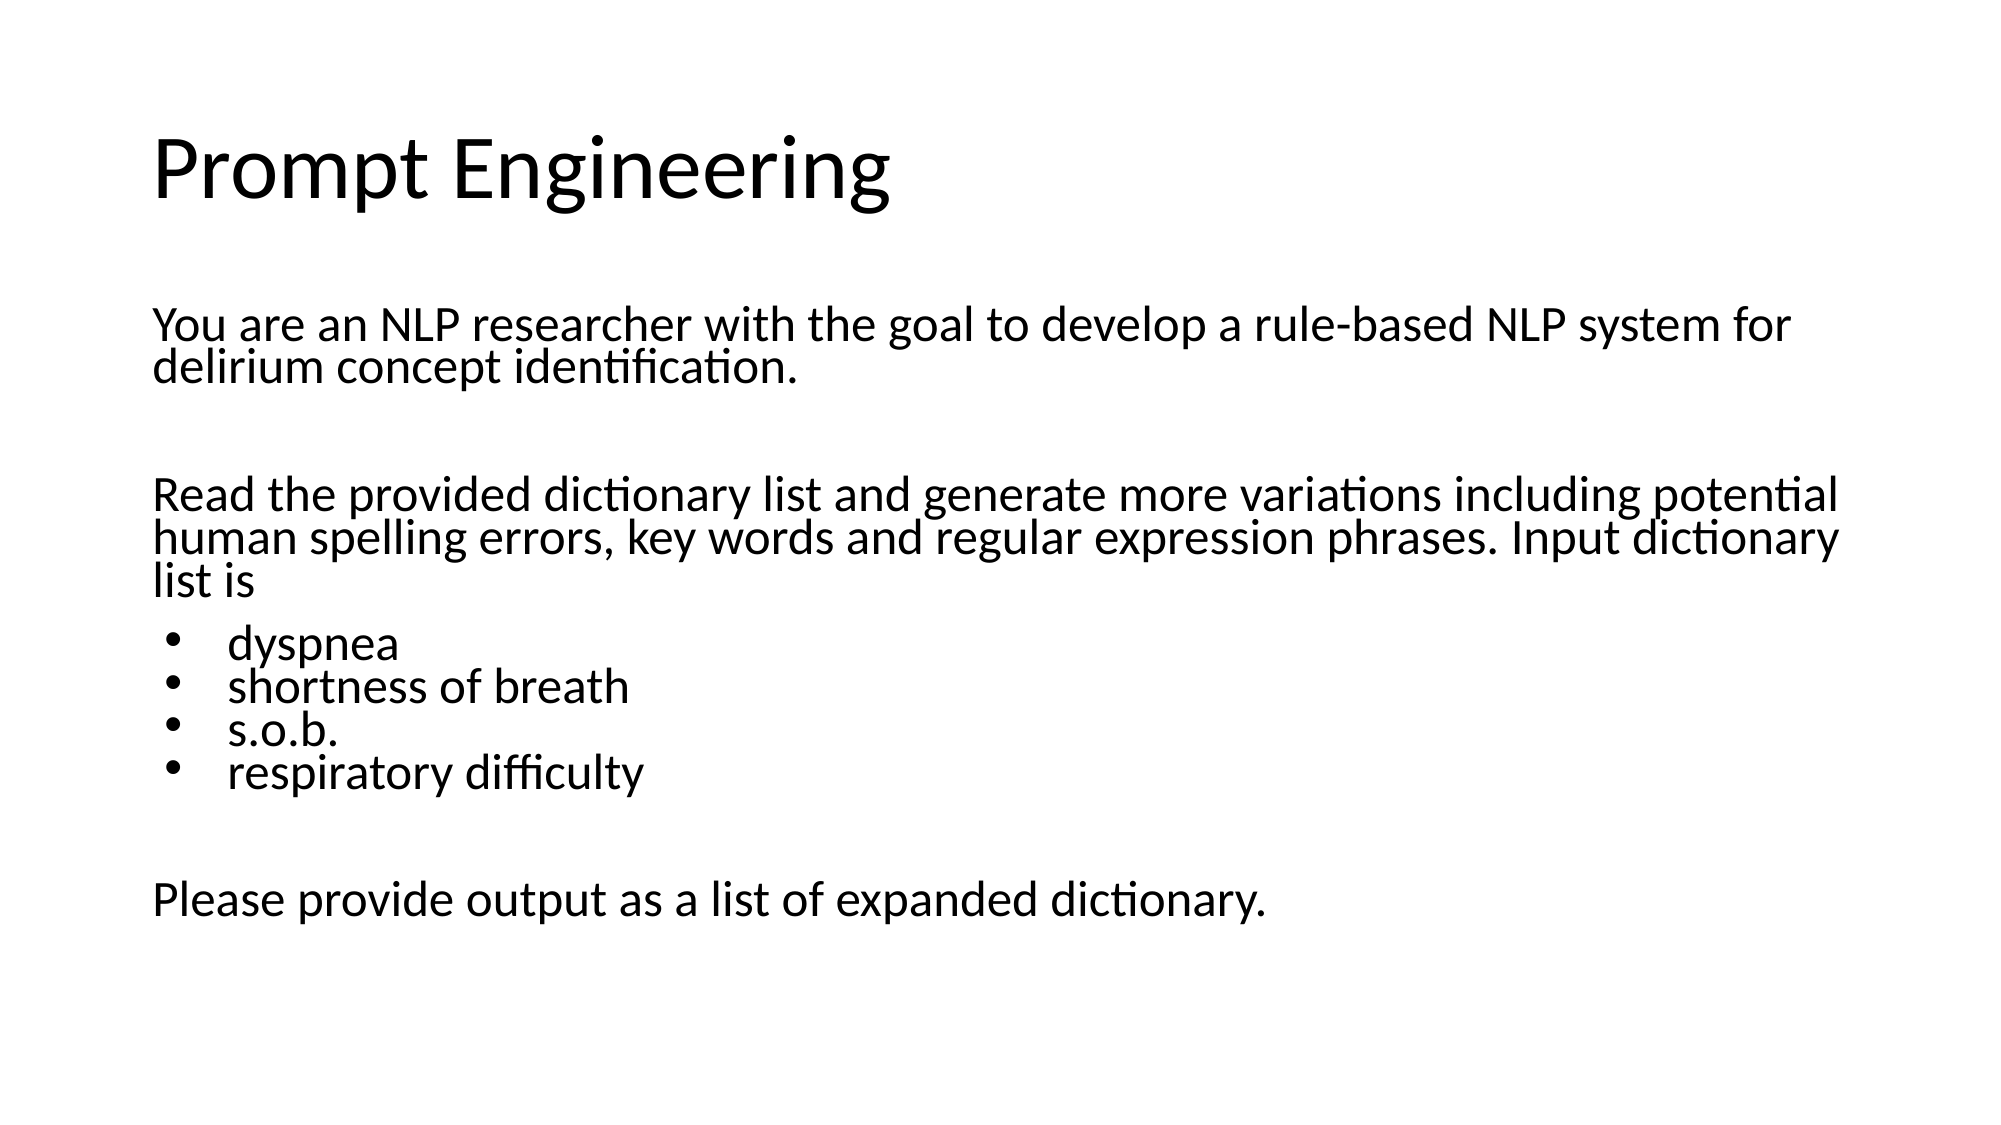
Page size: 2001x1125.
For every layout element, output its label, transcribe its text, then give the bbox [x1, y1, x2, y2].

list You are an NLP researcher with the goal to develop a rule-based NLP system for delirium concept identification. Read the provided dictionary list and generate more variations including potential human spelling errors, key words and regular expression phrases. Input dictionary list is dyspnea shortness of breath s.o.b. respiratory difficulty Please provide output as a list of expanded dictionary. [137, 299, 1863, 1014]
title Prompt Engineering [137, 59, 1863, 278]
